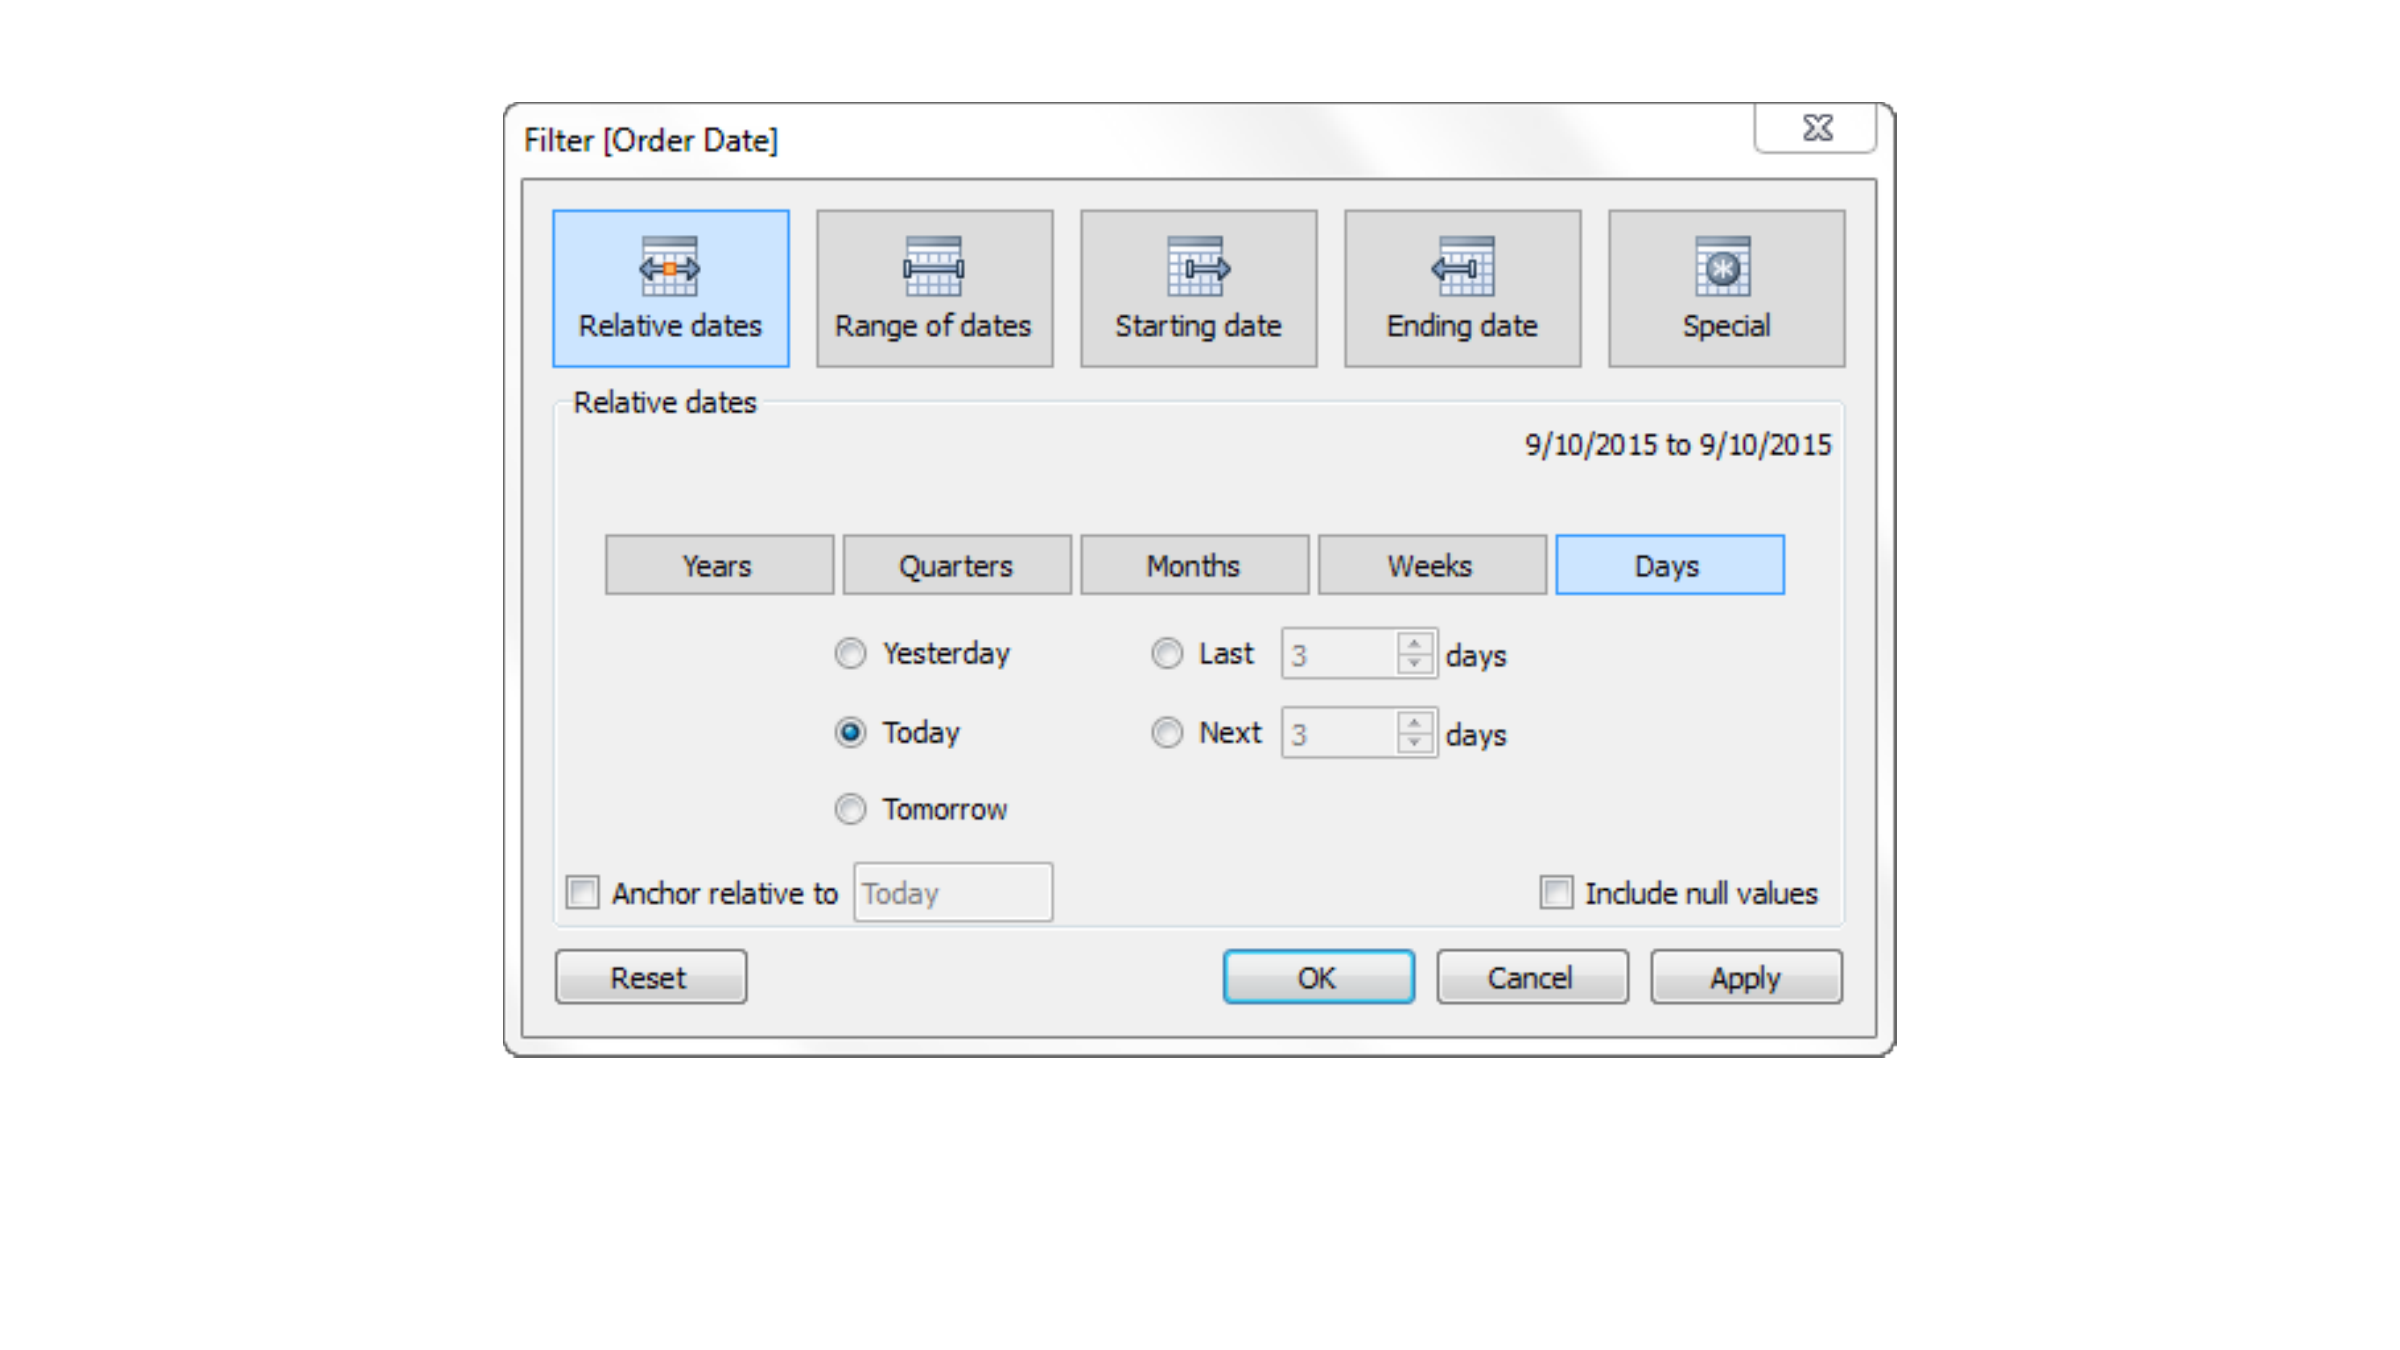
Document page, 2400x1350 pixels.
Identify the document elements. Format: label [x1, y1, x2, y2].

picture [503, 102, 1897, 1058]
